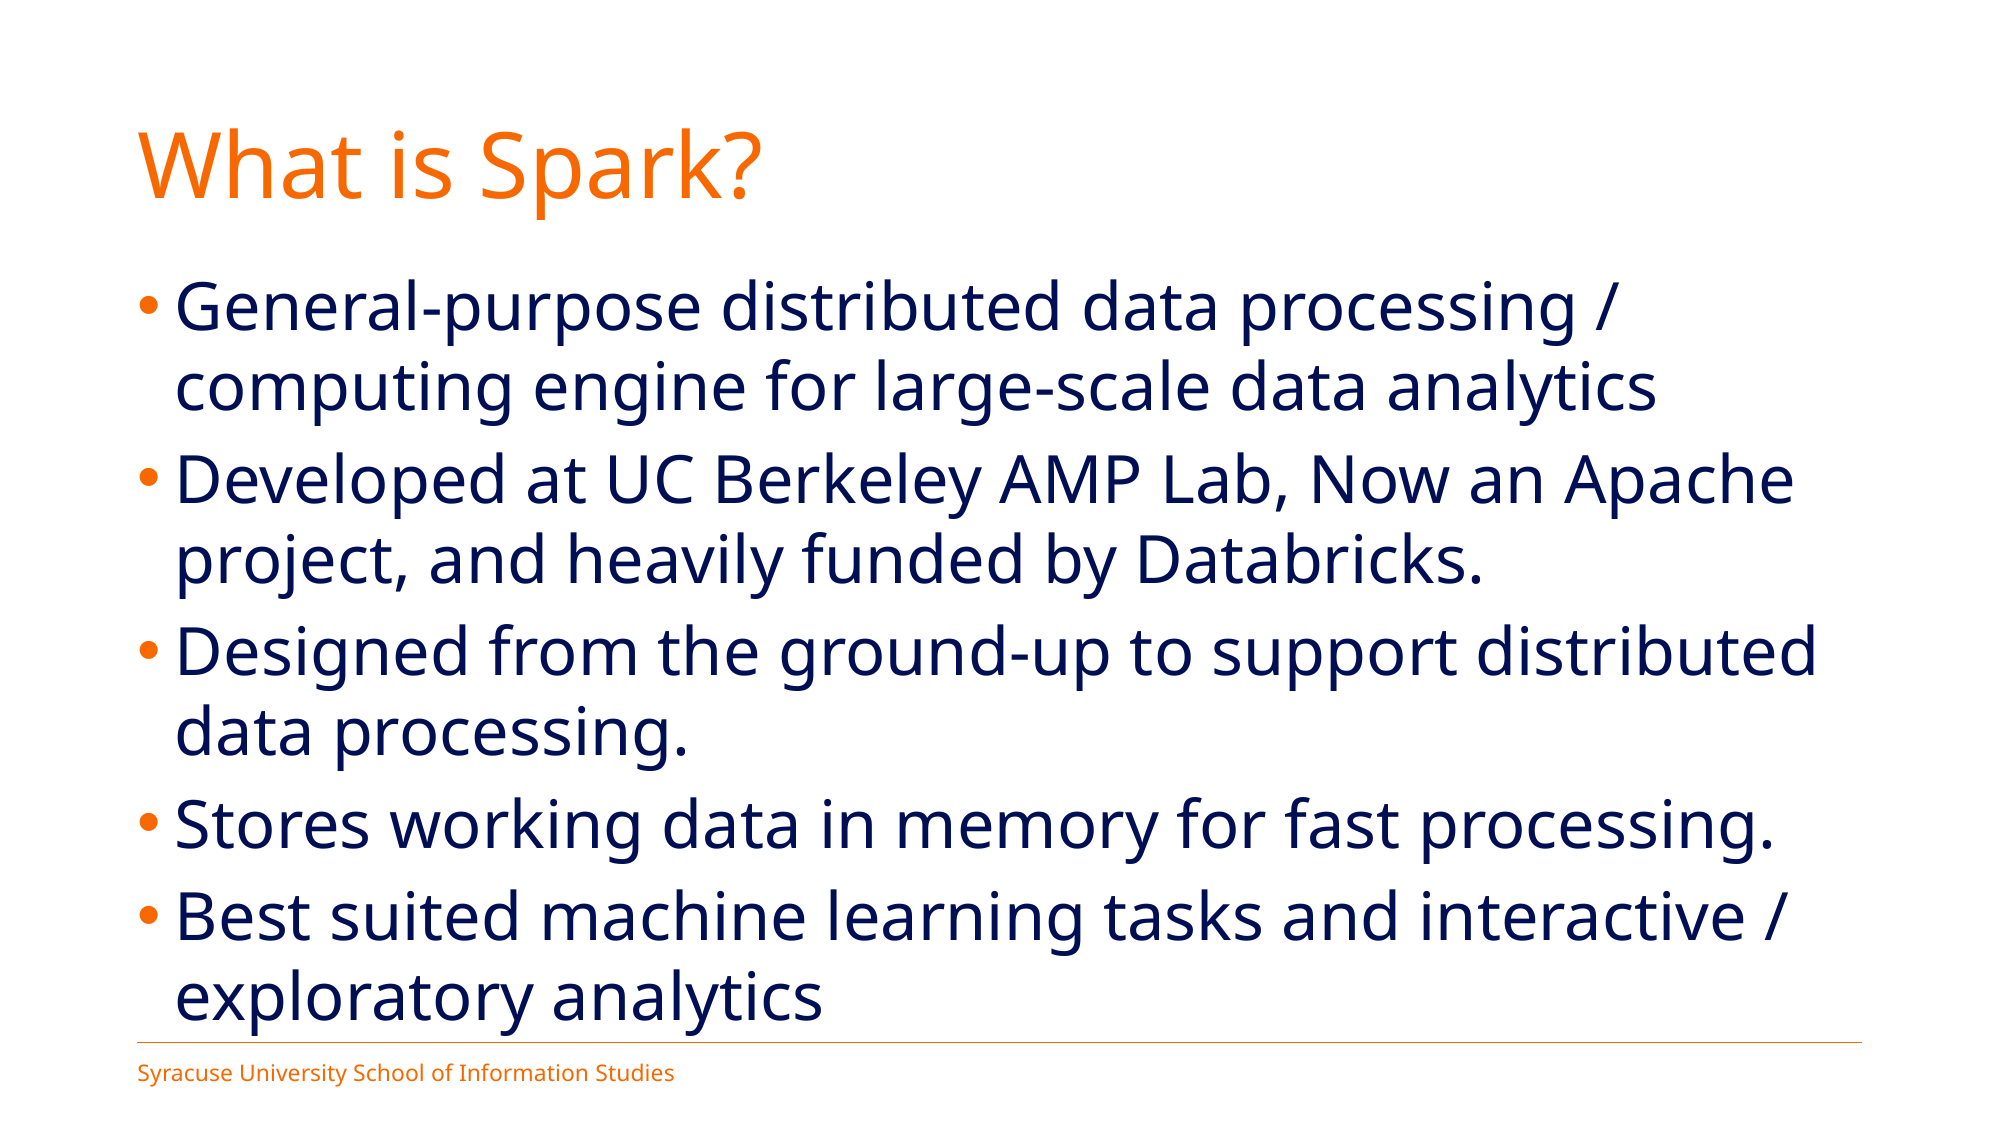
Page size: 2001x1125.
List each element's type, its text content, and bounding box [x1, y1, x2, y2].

list General-purpose distributed data processing / computing engine for large-scale data analytics Developed at UC Berkeley AMP Lab, Now an Apache project, and heavily funded by Databricks. Designed from the ground-up to support distributed data processing. Stores working data in memory for fast processing. Best suited machine learning tasks and interactive / exploratory analytics [137, 256, 1889, 1014]
title What is Spark? [137, 59, 1863, 256]
